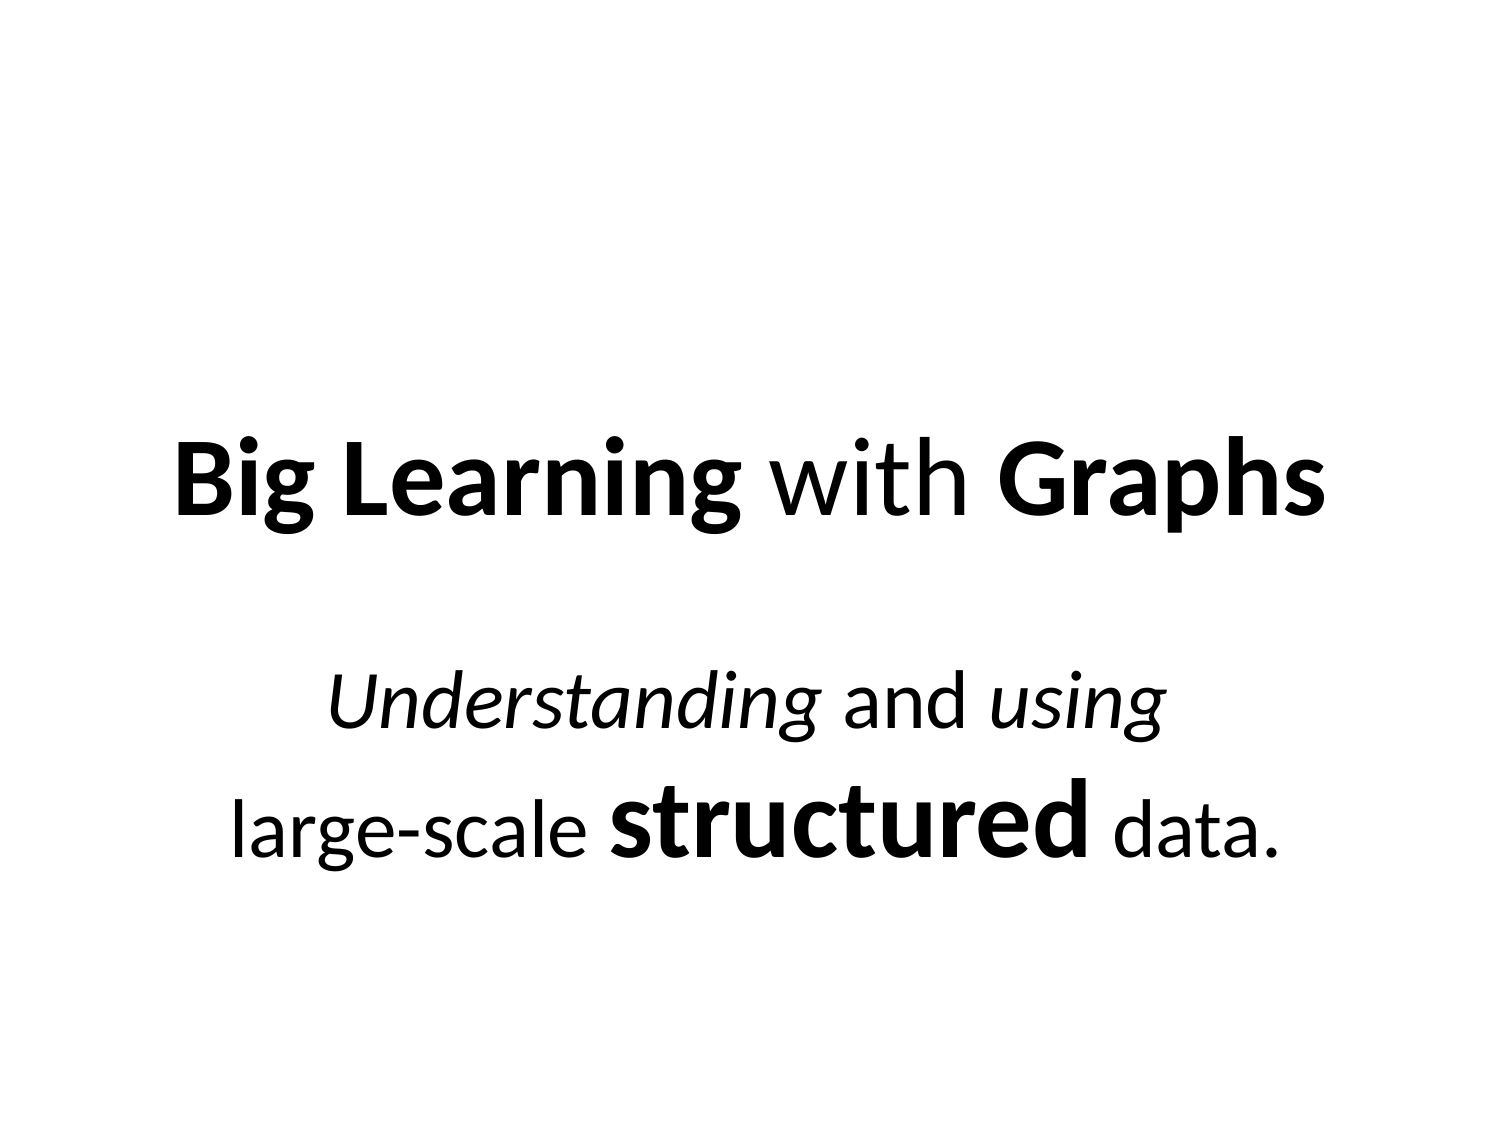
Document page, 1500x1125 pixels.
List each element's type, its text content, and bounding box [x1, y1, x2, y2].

title Big Learning with Graphs [112, 349, 1388, 591]
subtitle Understanding and using large-scale structured data. [137, 637, 1375, 925]
